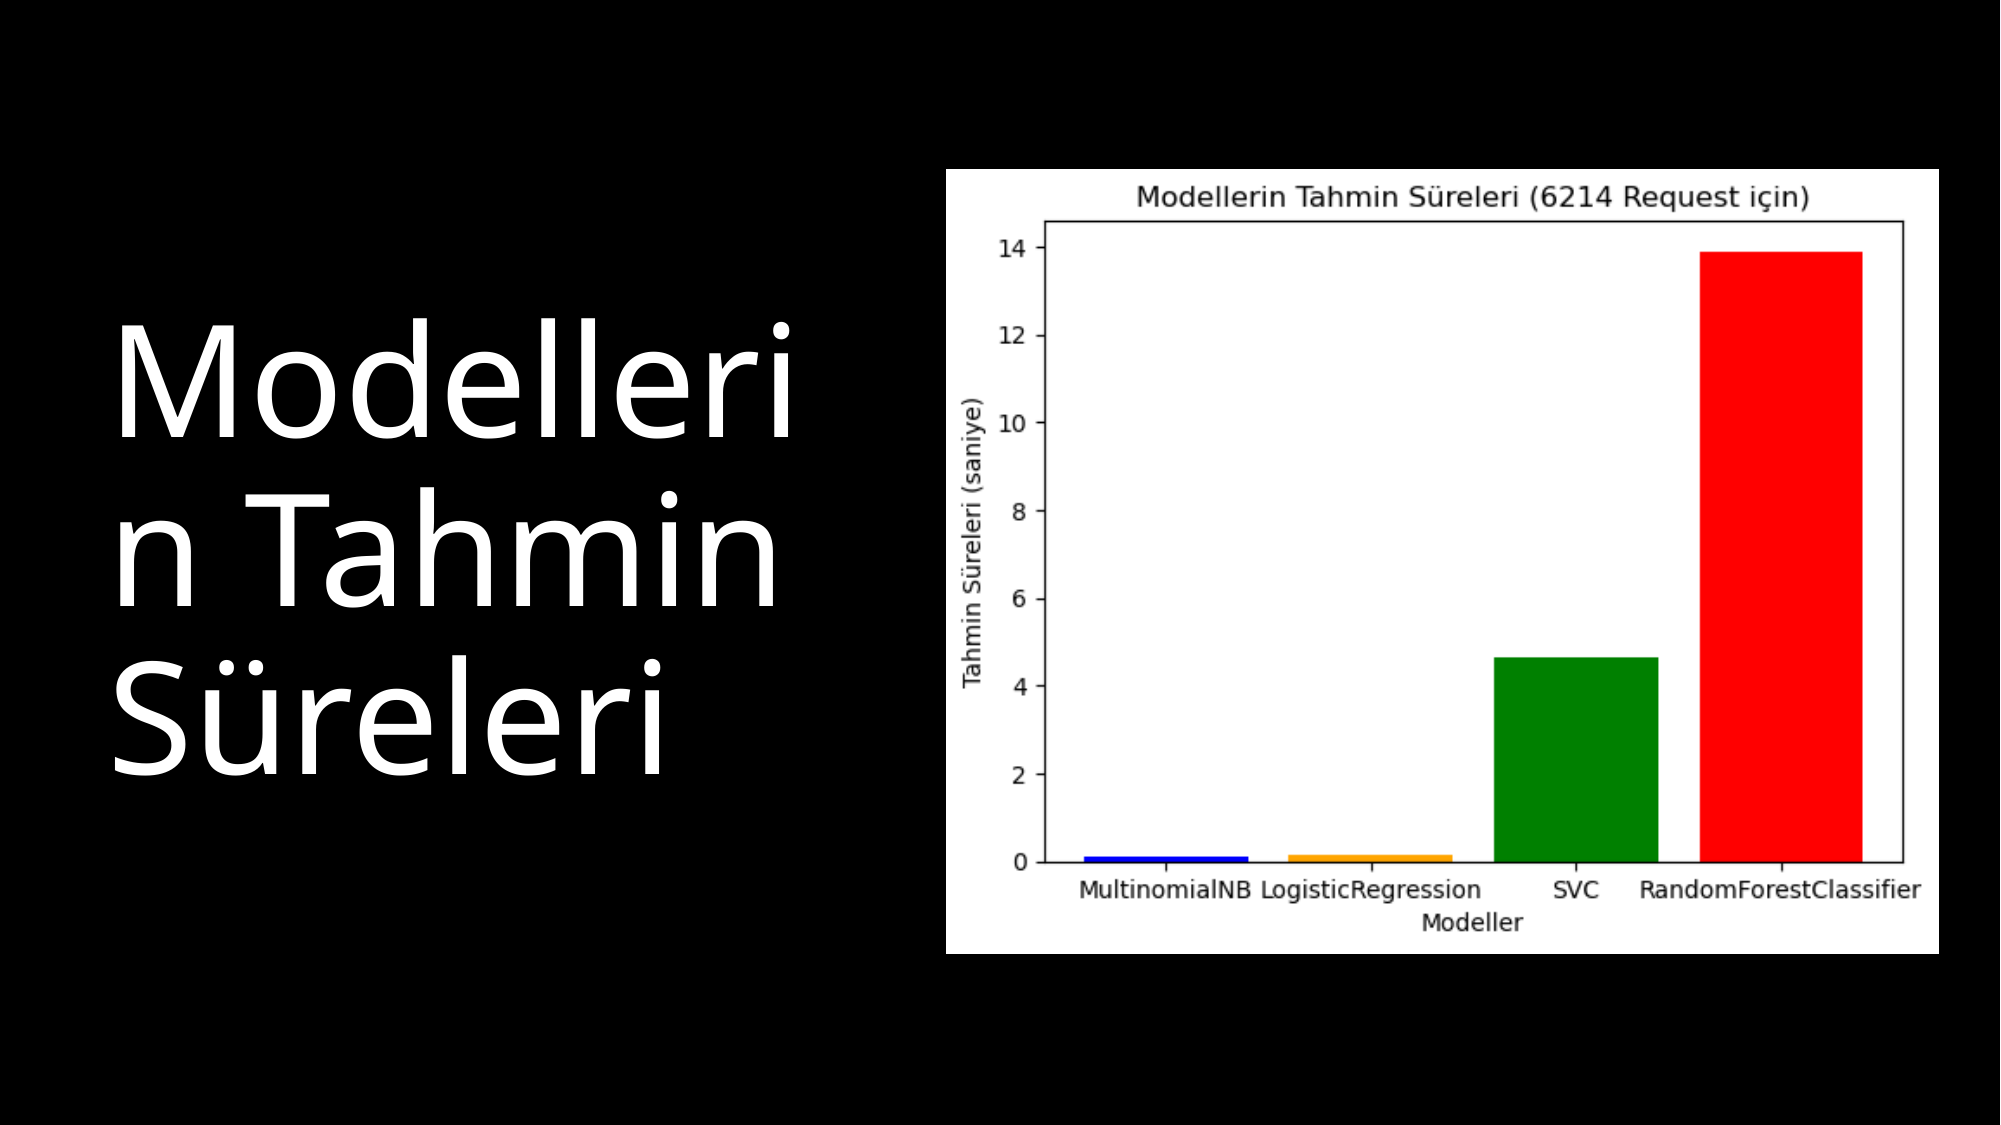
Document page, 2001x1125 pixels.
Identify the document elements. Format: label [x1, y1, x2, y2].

text_box [0, 0, 2000, 1125]
list [946, 169, 1939, 954]
